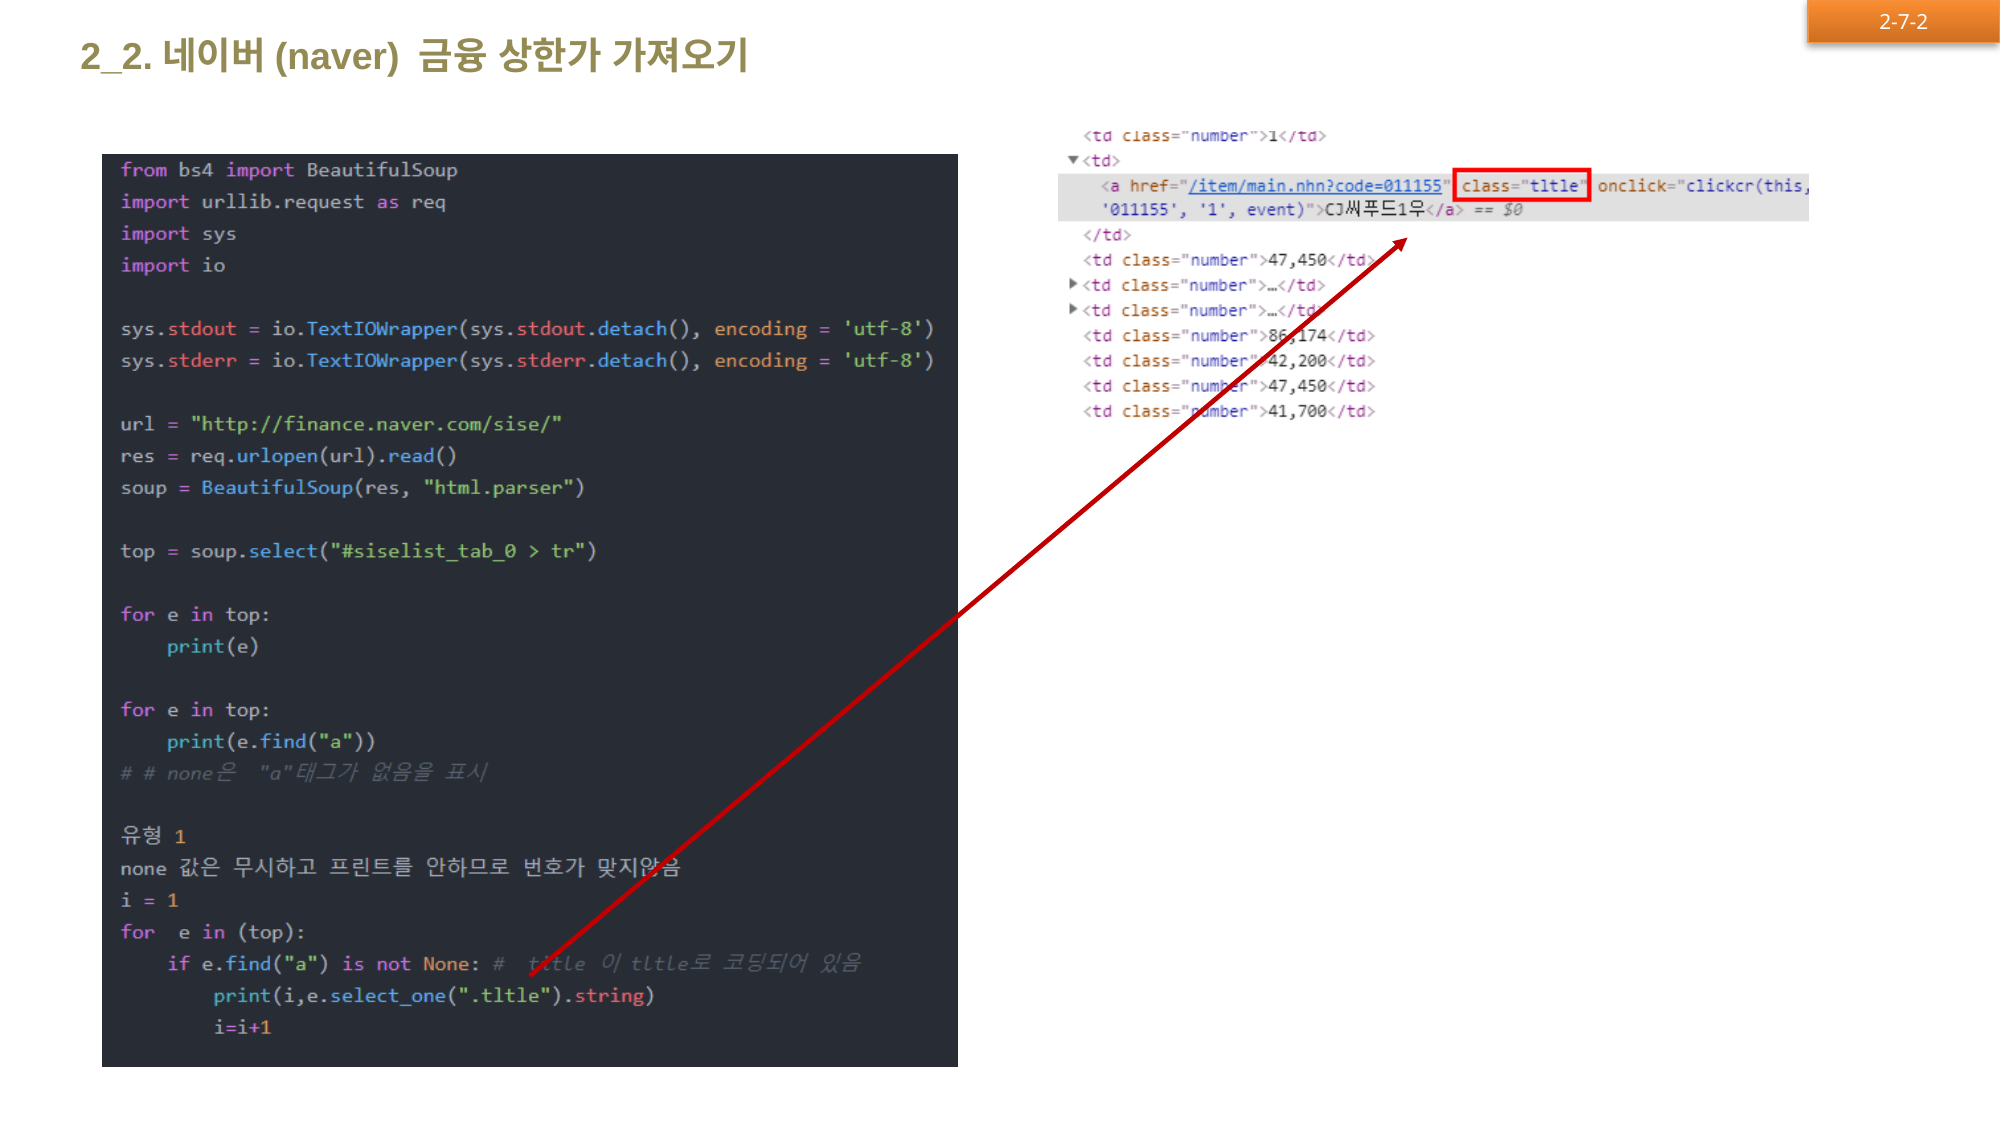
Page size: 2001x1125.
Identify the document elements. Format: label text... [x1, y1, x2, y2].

text_box 2-7-2 [1807, 0, 2000, 43]
picture [102, 154, 958, 1067]
text_box 2_2.네이버(naver) 금융 상한가 가져오기 [65, 1, 766, 85]
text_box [529, 237, 1408, 977]
picture [1057, 131, 1809, 426]
